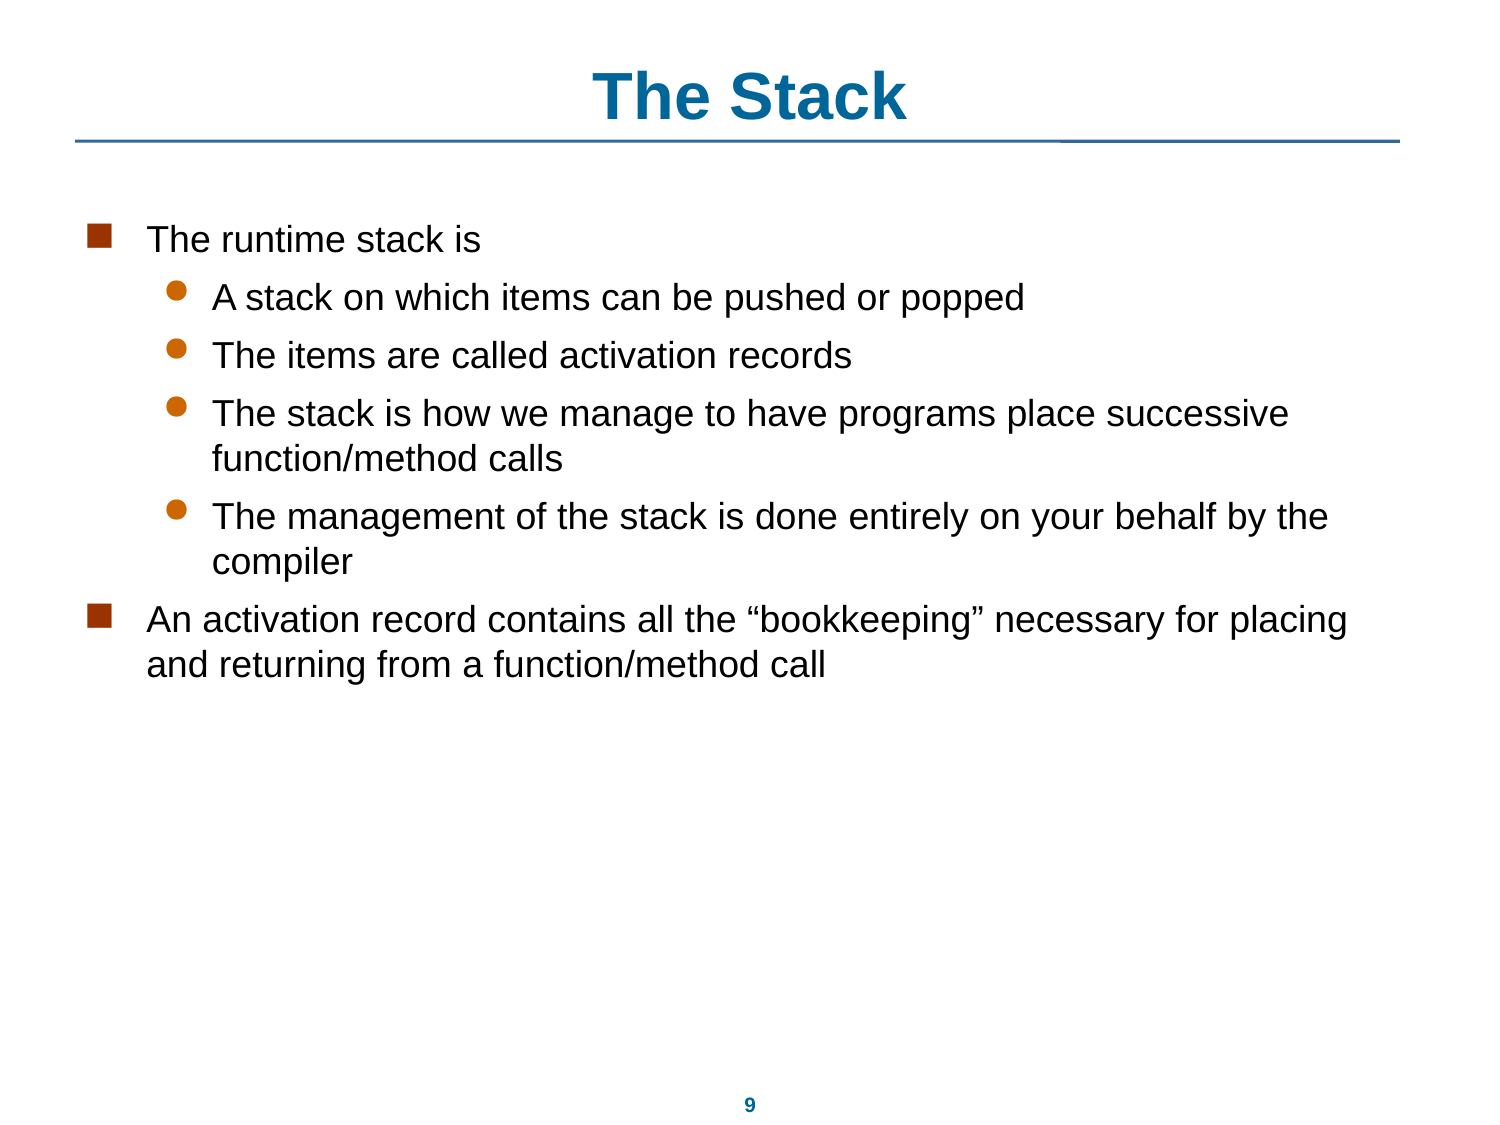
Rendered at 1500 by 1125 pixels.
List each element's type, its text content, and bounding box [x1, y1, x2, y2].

list The runtime stack is A stack on which items can be pushed or popped The items are called activation records The stack is how we manage to have programs place successive function/method calls The management of the stack is done entirely on your behalf by the compiler An activation record contains all the “bookkeeping” necessary for placing and returning from a function/method call [75, 207, 1425, 951]
title The Stack [75, 45, 1425, 141]
